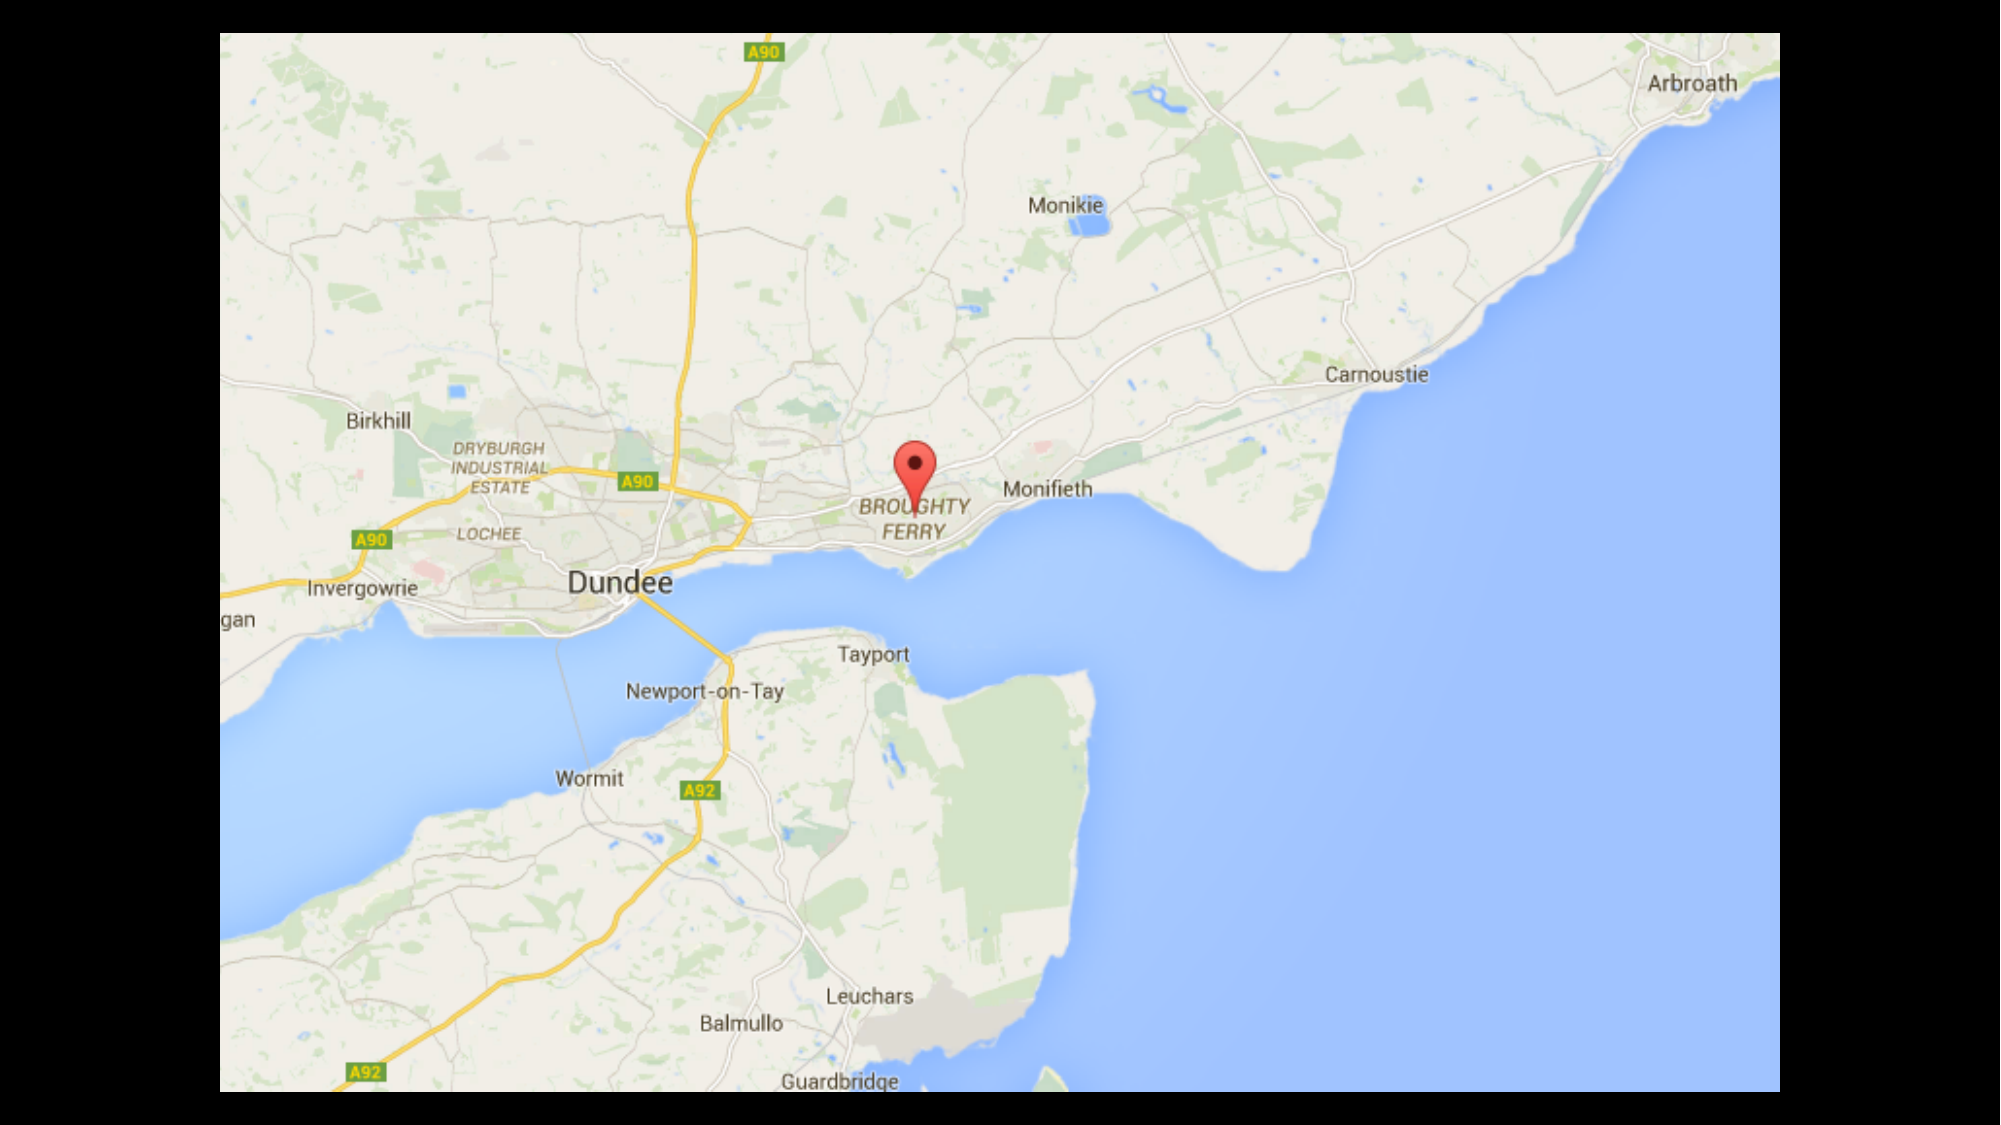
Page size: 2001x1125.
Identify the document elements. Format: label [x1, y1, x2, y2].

list [220, 33, 1780, 1092]
